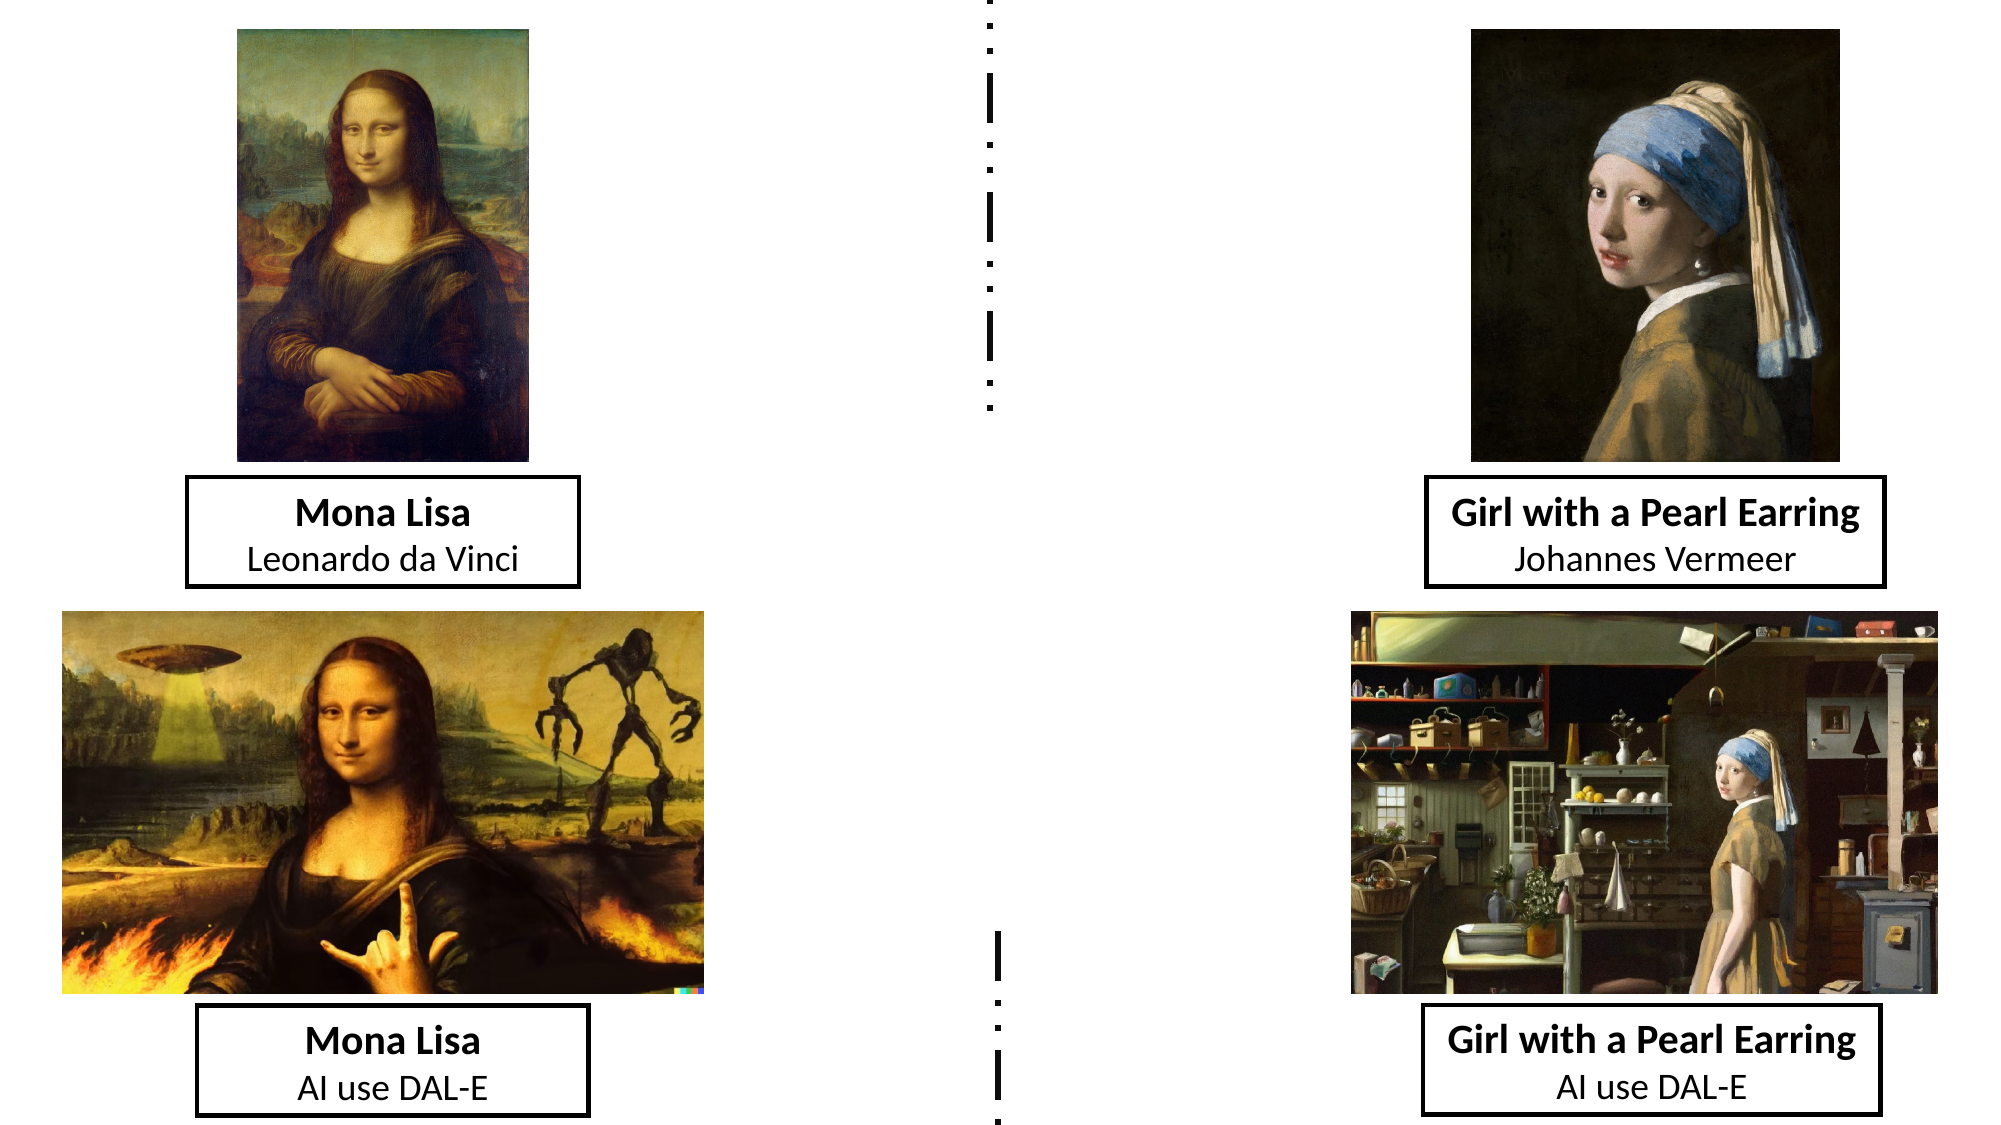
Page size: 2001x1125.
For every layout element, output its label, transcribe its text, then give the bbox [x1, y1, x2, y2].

text_box Girl with a Pearl Earring AI use DAL-E [1422, 1004, 1882, 1116]
picture [62, 611, 704, 994]
text_box Mona Lisa AI use DAL-E [196, 1004, 590, 1116]
picture [1471, 29, 1840, 462]
text_box Girl with a Pearl Earring Johannes Vermeer [1426, 476, 1886, 588]
text_box Mona Lisa Leonardo da Vinci [186, 476, 580, 588]
picture [237, 29, 529, 462]
picture [1351, 611, 1938, 994]
